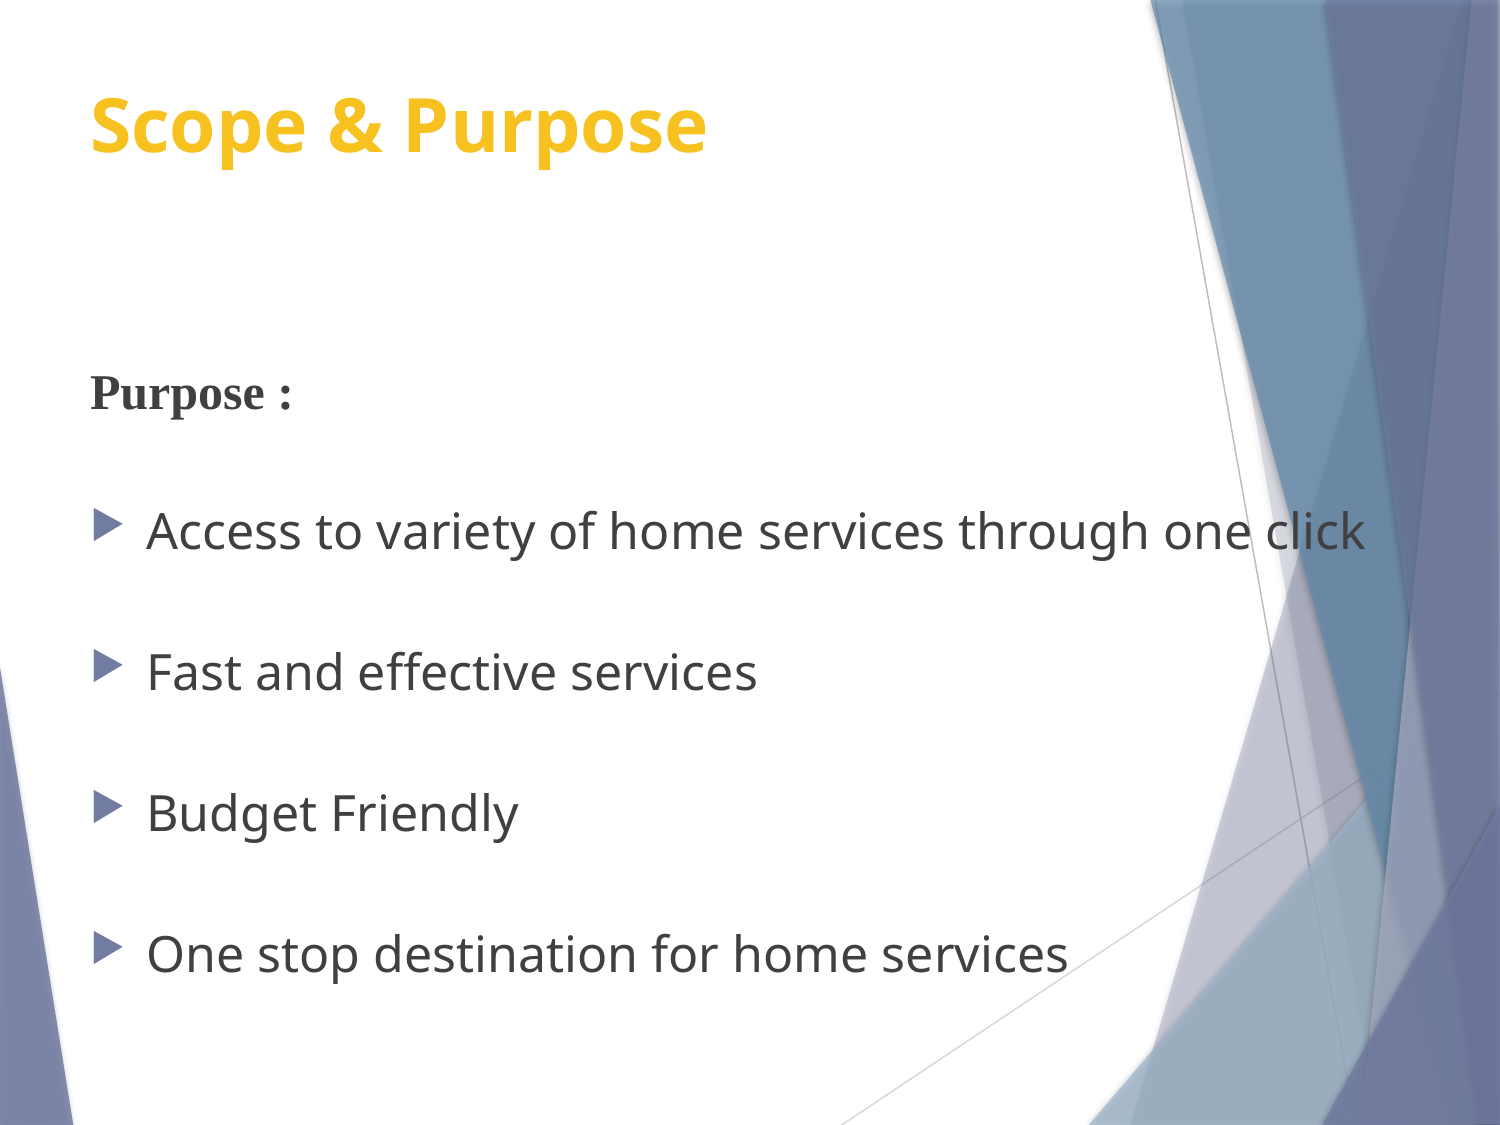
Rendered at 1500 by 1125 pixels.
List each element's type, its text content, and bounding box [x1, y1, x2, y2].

title Scope & Purpose [75, 70, 1425, 258]
list Purpose : Access to variety of home services through one click Fast and effective services Budget Friendly One stop destination for home services [75, 351, 1425, 1038]
